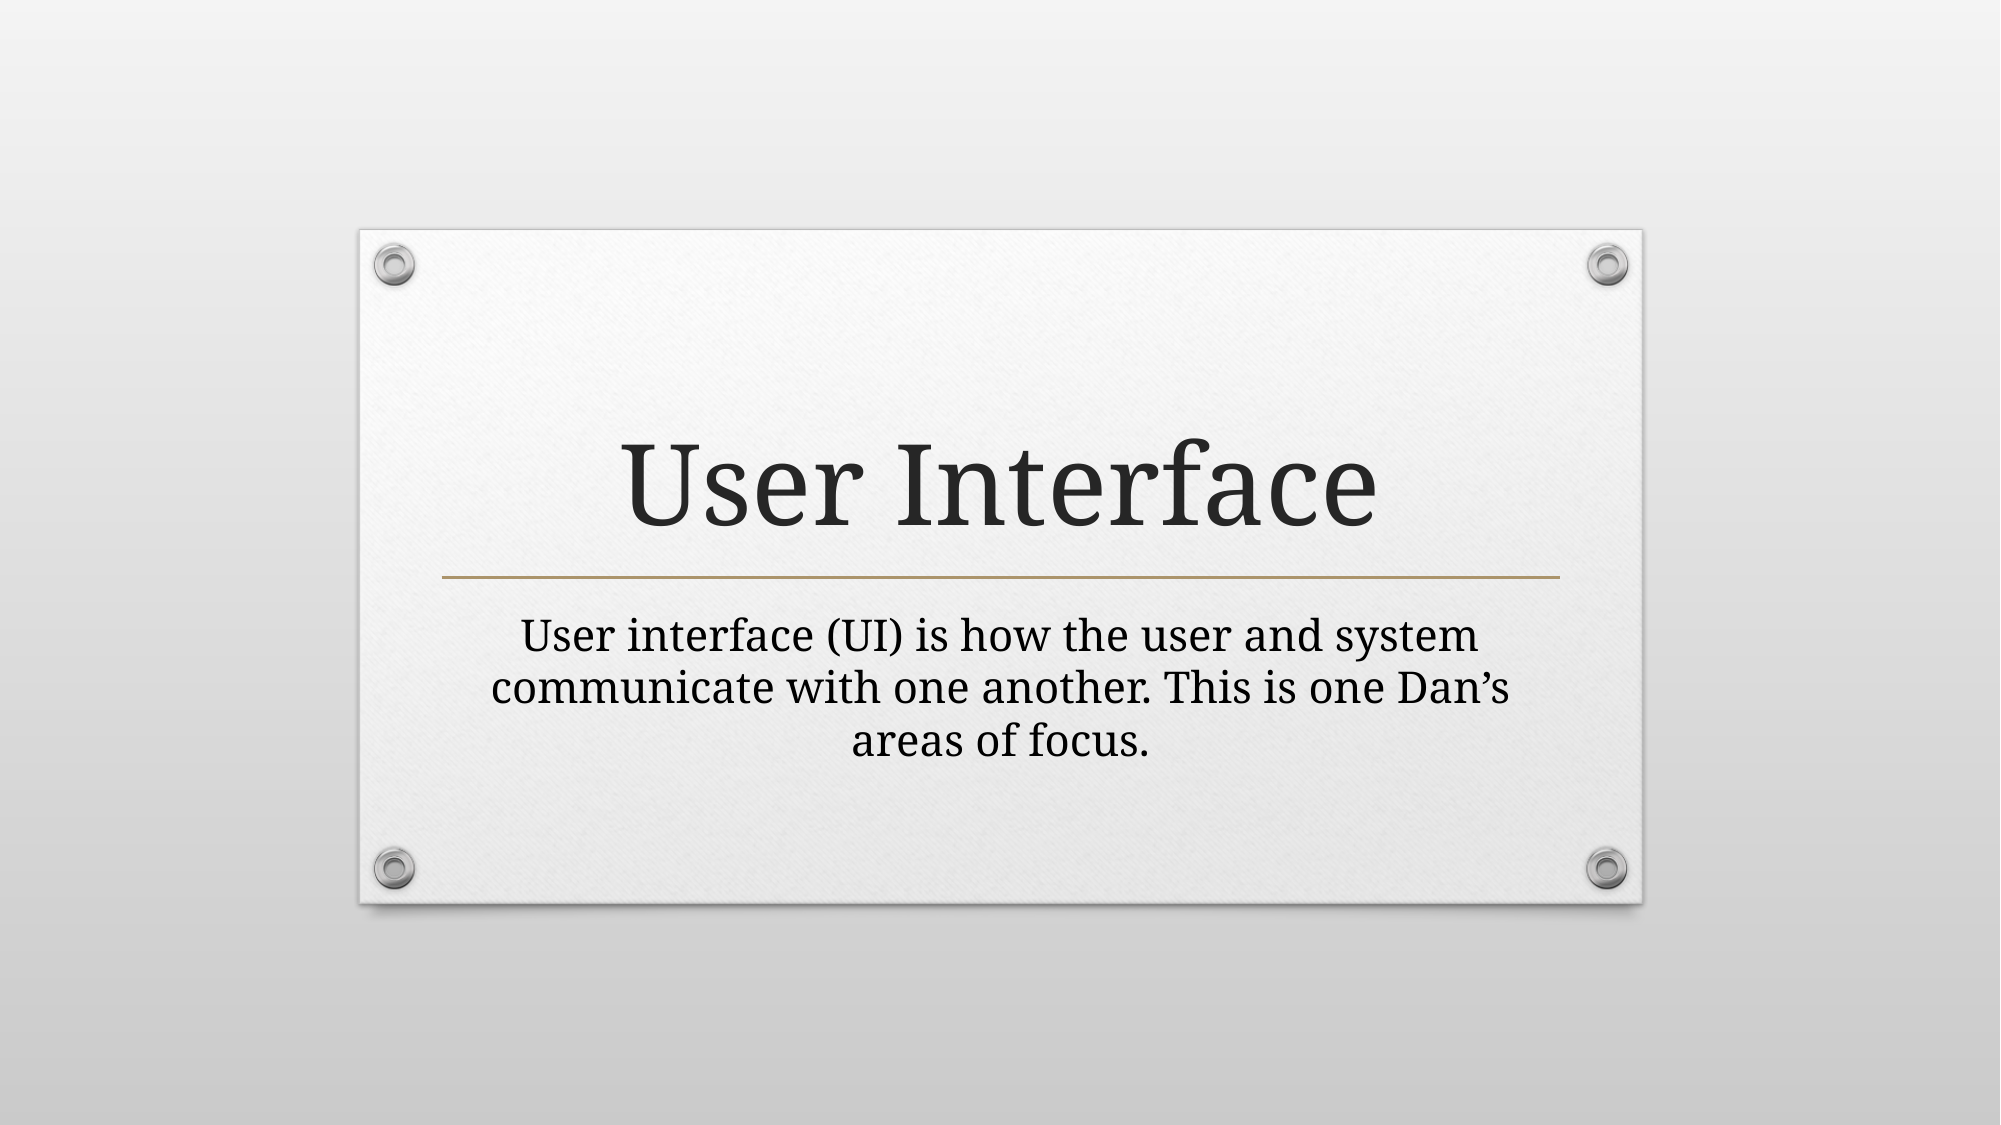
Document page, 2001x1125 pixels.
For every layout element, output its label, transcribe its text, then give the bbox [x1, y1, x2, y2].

picture [0, 0, 2000, 1125]
title User Interface [441, 306, 1560, 556]
subtitle User interface (UI) is how the user and system communicate with one another. This is one Dan’s areas of focus. [441, 600, 1560, 817]
